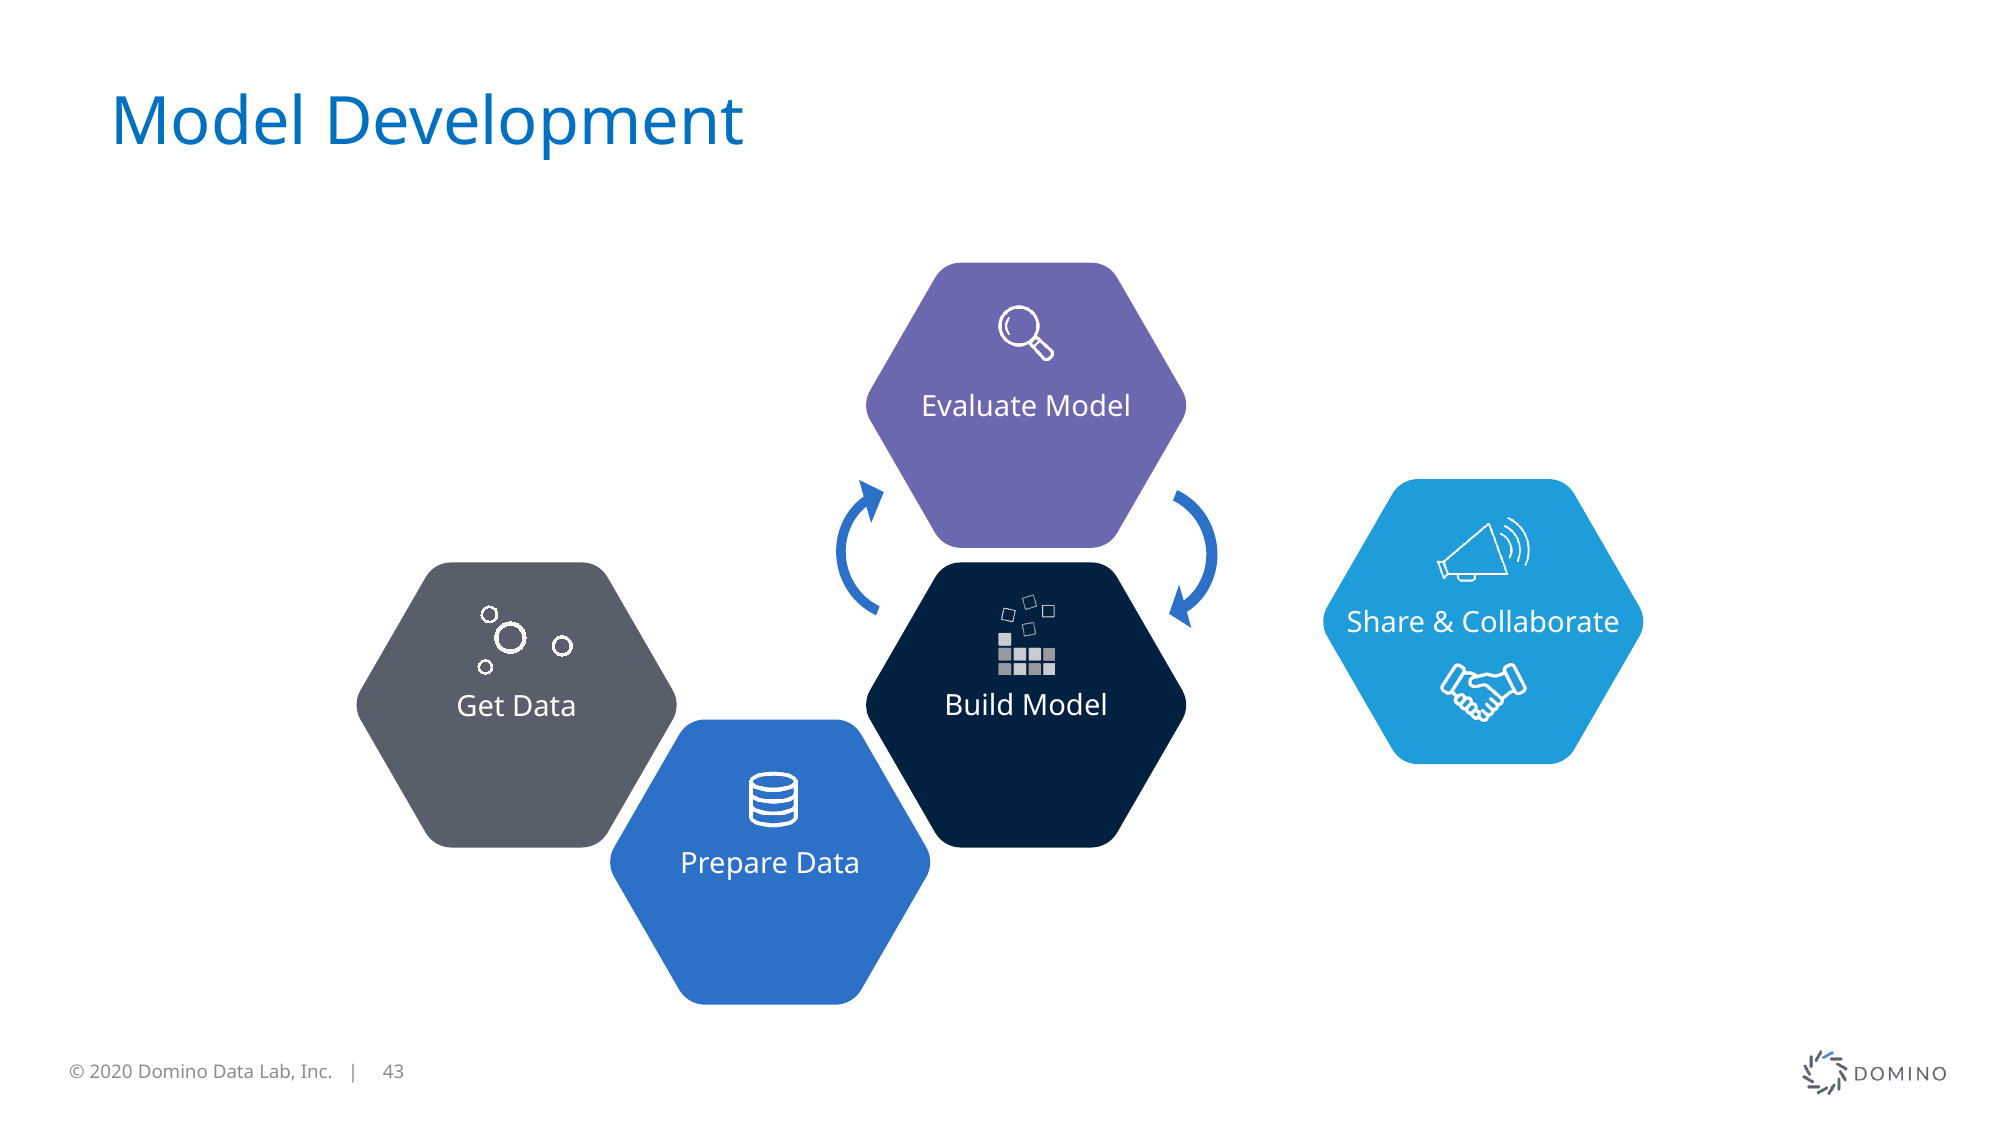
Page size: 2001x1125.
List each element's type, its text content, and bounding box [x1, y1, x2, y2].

text_box Evaluate Model [879, 380, 1173, 430]
picture [997, 594, 1055, 675]
text_box Share & Collaborate [1550, 596, 1630, 646]
picture [1415, 481, 1551, 618]
text_box [1167, 488, 1220, 630]
text_box [834, 477, 886, 618]
text_box [866, 262, 1187, 548]
picture [981, 288, 1071, 378]
text_box Share & Collaborate [1336, 596, 1416, 646]
text_box [1323, 479, 1644, 765]
text_box Get Data [369, 679, 664, 730]
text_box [477, 605, 573, 675]
title Model Development [95, 30, 1000, 216]
text_box Prepare Data [623, 836, 917, 887]
picture [1802, 1050, 1946, 1095]
picture [1417, 627, 1549, 759]
text_box [356, 562, 677, 848]
text_box Build Model [879, 679, 1173, 730]
text_box [610, 719, 931, 1005]
picture [724, 749, 822, 848]
text_box [866, 562, 1187, 848]
